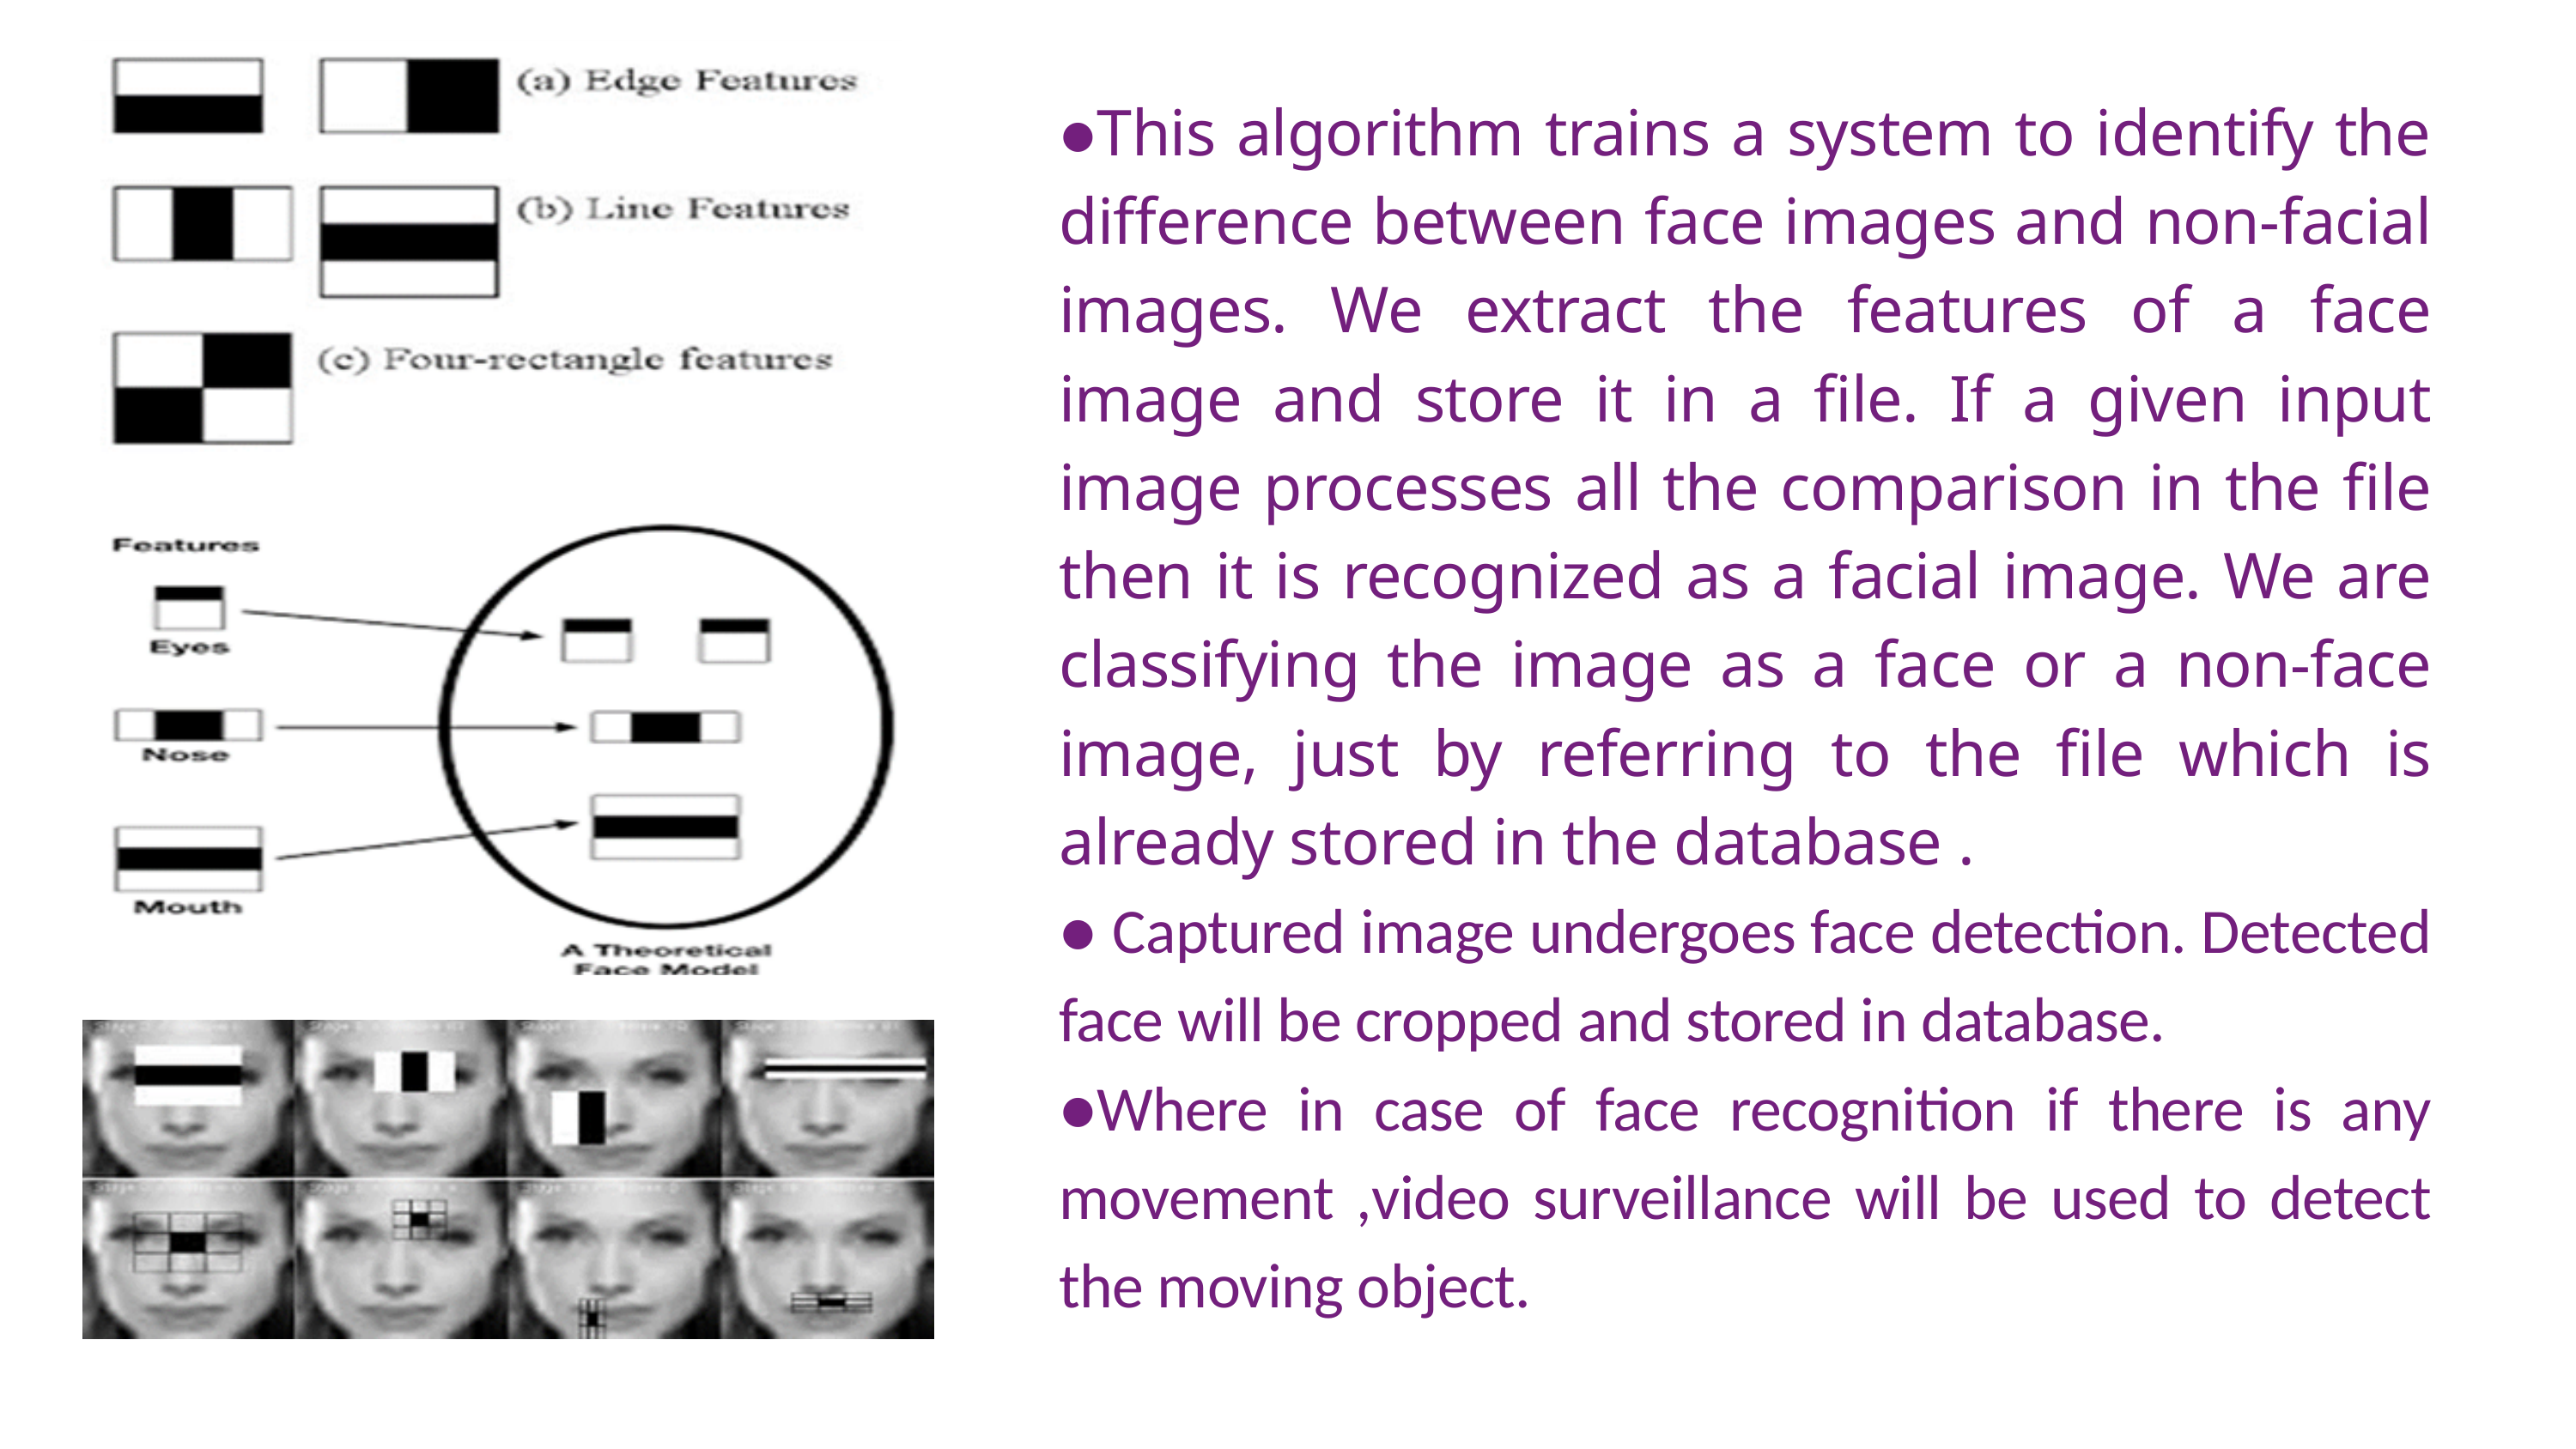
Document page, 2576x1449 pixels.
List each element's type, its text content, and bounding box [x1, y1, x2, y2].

picture [82, 1020, 934, 1340]
text_box ●This algorithm trains a system to identify the difference between face images and non-facial images. We extract the features of a face image and store it in a file. If a given input image processes all the comparison in the file then it is recognized as a facial image. We are classifying the image as a face or a non-face image, just by referring to the file which is already stored in the database . ● Captured image undergoes face detection. Detected face will be cropped and stored in database. ●Where in case of face recognition if there is any movement ,video surveillance will be used to detect the moving object. [1059, 79, 2432, 1411]
picture [82, 518, 902, 975]
picture [82, 39, 902, 473]
